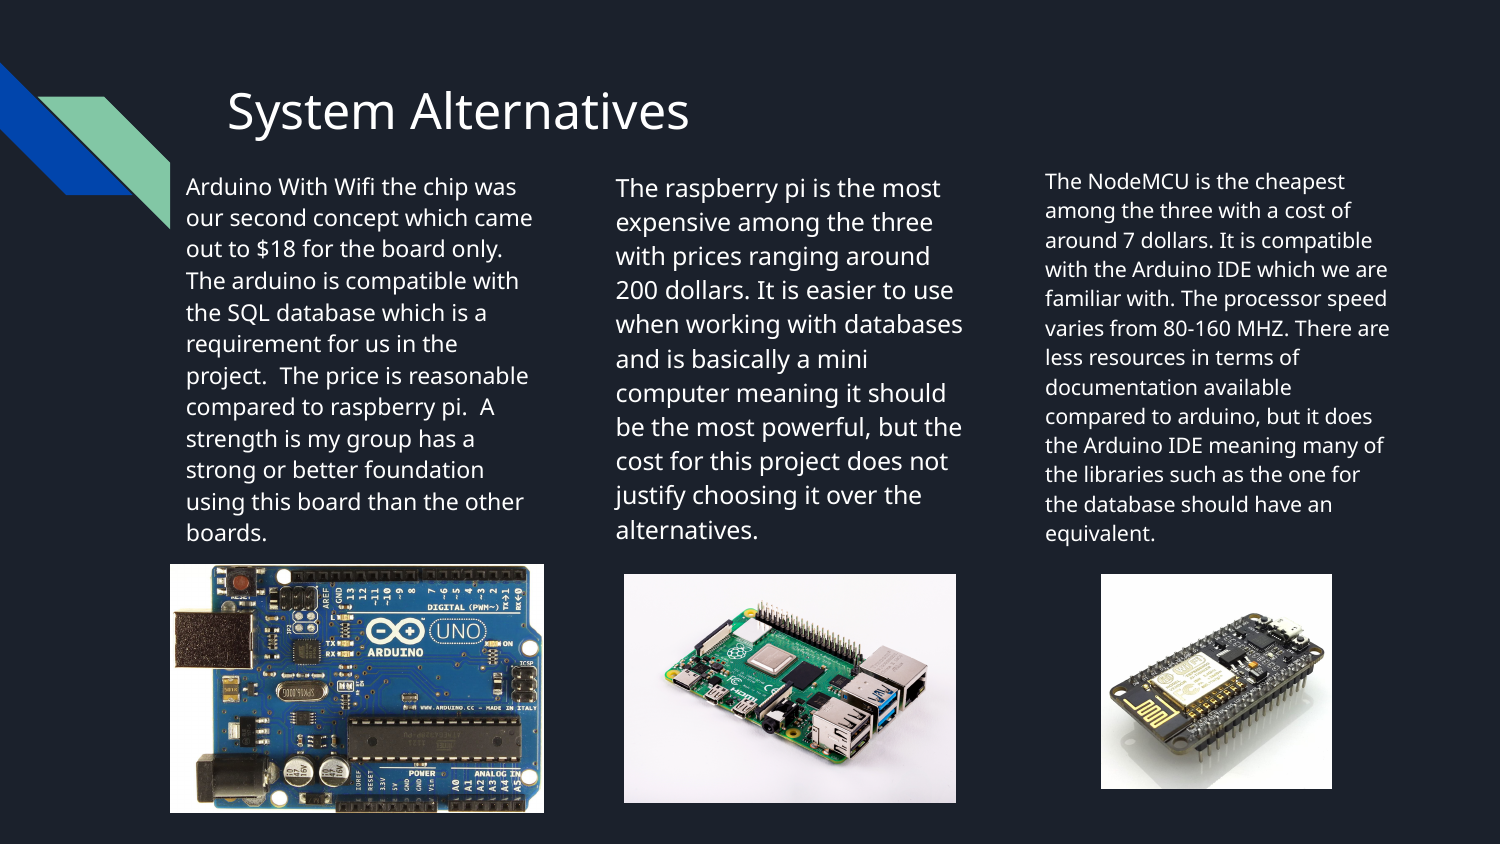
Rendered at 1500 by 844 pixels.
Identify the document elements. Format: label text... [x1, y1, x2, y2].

picture [1101, 574, 1332, 790]
list The raspberry pi is the most expensive among the three with prices ranging around 200 dollars. It is easier to use when working with databases and is basically a mini computer meaning it should be the most powerful, but the cost for this project does not justify choosing it over the alternatives. [600, 152, 980, 565]
list The NodeMCU is the cheapest among the three with a cost of around 7 dollars. It is compatible with the Arduino IDE which we are familiar with. The processor speed varies from 80-160 MHZ. There are less resources in terms of documentation available compared to arduino, but it does the Arduino IDE meaning many of the libraries such as the one for the database should have an equivalent. [1030, 149, 1410, 562]
picture [624, 574, 957, 803]
picture [170, 564, 544, 813]
title System Alternatives [212, 64, 1368, 215]
list Arduino With Wifi the chip was our second concept which came out to $18 for the board only. The arduino is compatible with the SQL database which is a requirement for us in the project. The price is reasonable compared to raspberry pi. A strength is my group has a strong or better foundation using this board than the other boards. [170, 152, 551, 565]
